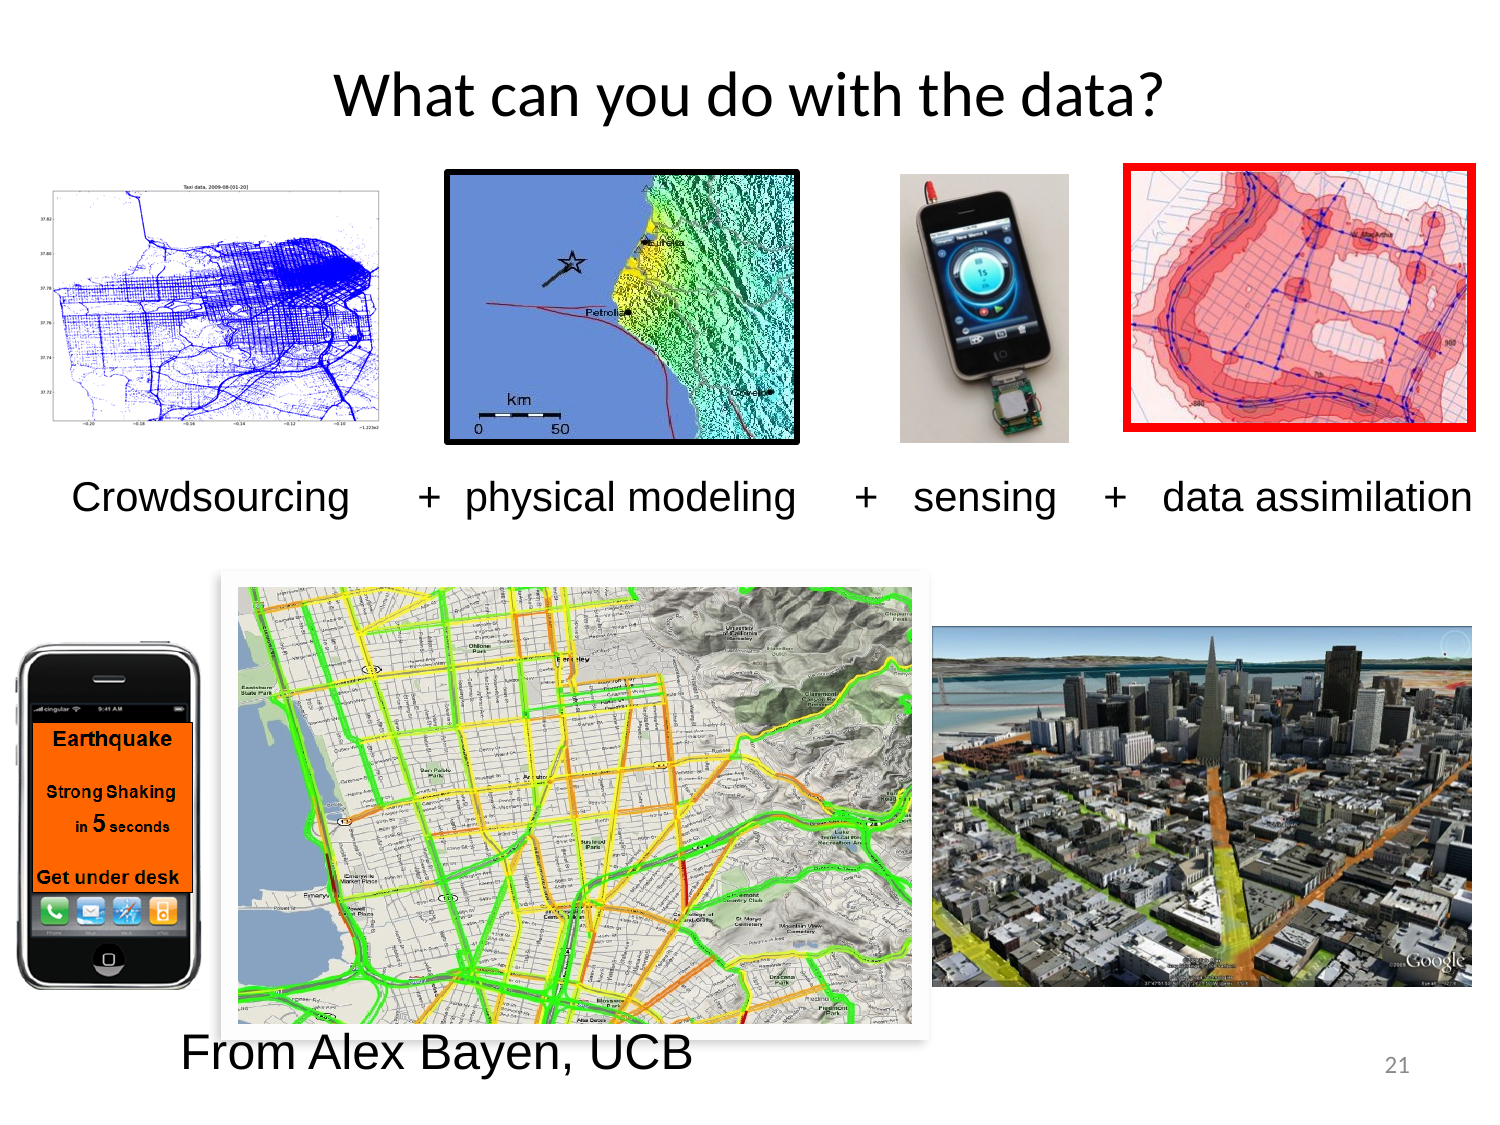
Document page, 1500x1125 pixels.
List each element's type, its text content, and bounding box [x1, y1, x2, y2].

picture [0, 162, 421, 451]
picture [1130, 171, 1468, 424]
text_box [12, 587, 1472, 1024]
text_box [449, 137, 795, 440]
text_box From Alex Bayen, UCB [165, 1033, 709, 1088]
text_box Crowdsourcing + physical modeling + sensing + data assimilation to produce: [56, 462, 1489, 628]
title What can you do with the data? [75, 45, 1425, 138]
picture [899, 174, 1069, 444]
slide_number 21 [1074, 1033, 1425, 1103]
